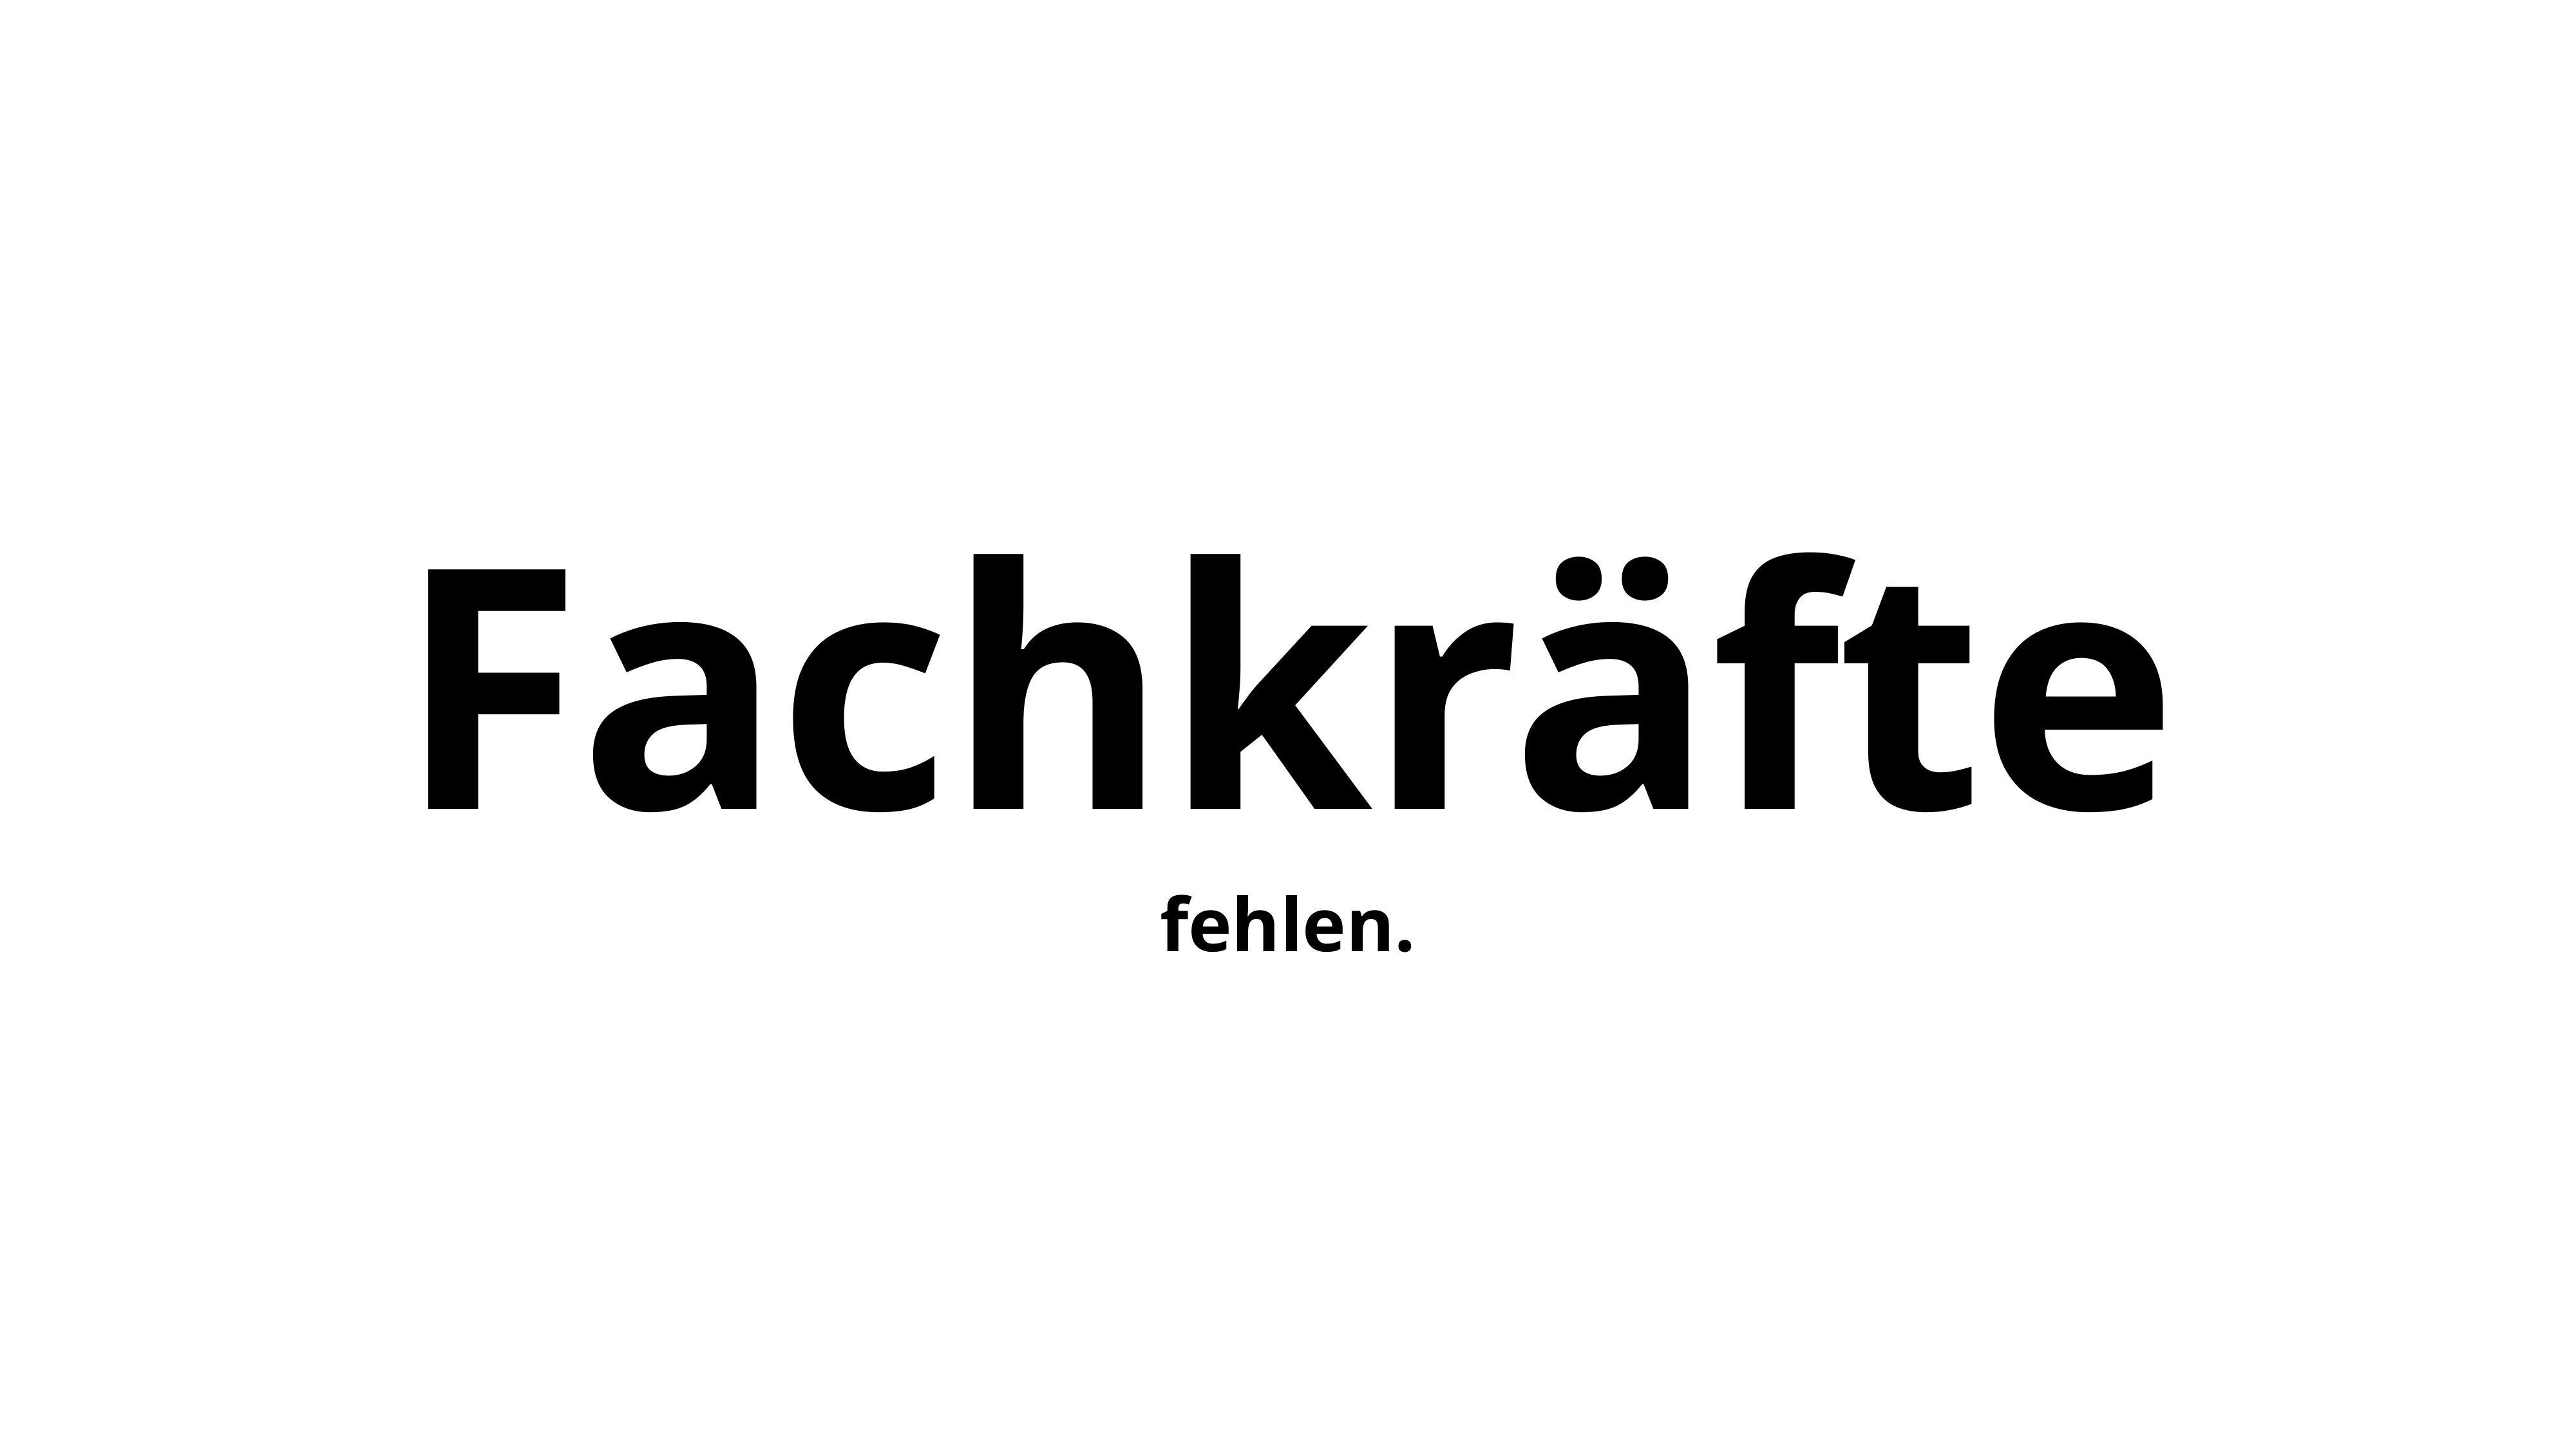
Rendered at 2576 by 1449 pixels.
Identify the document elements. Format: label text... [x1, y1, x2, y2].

list fehlen. [127, 872, 2449, 972]
list Fachkräfte [127, 113, 2449, 872]
